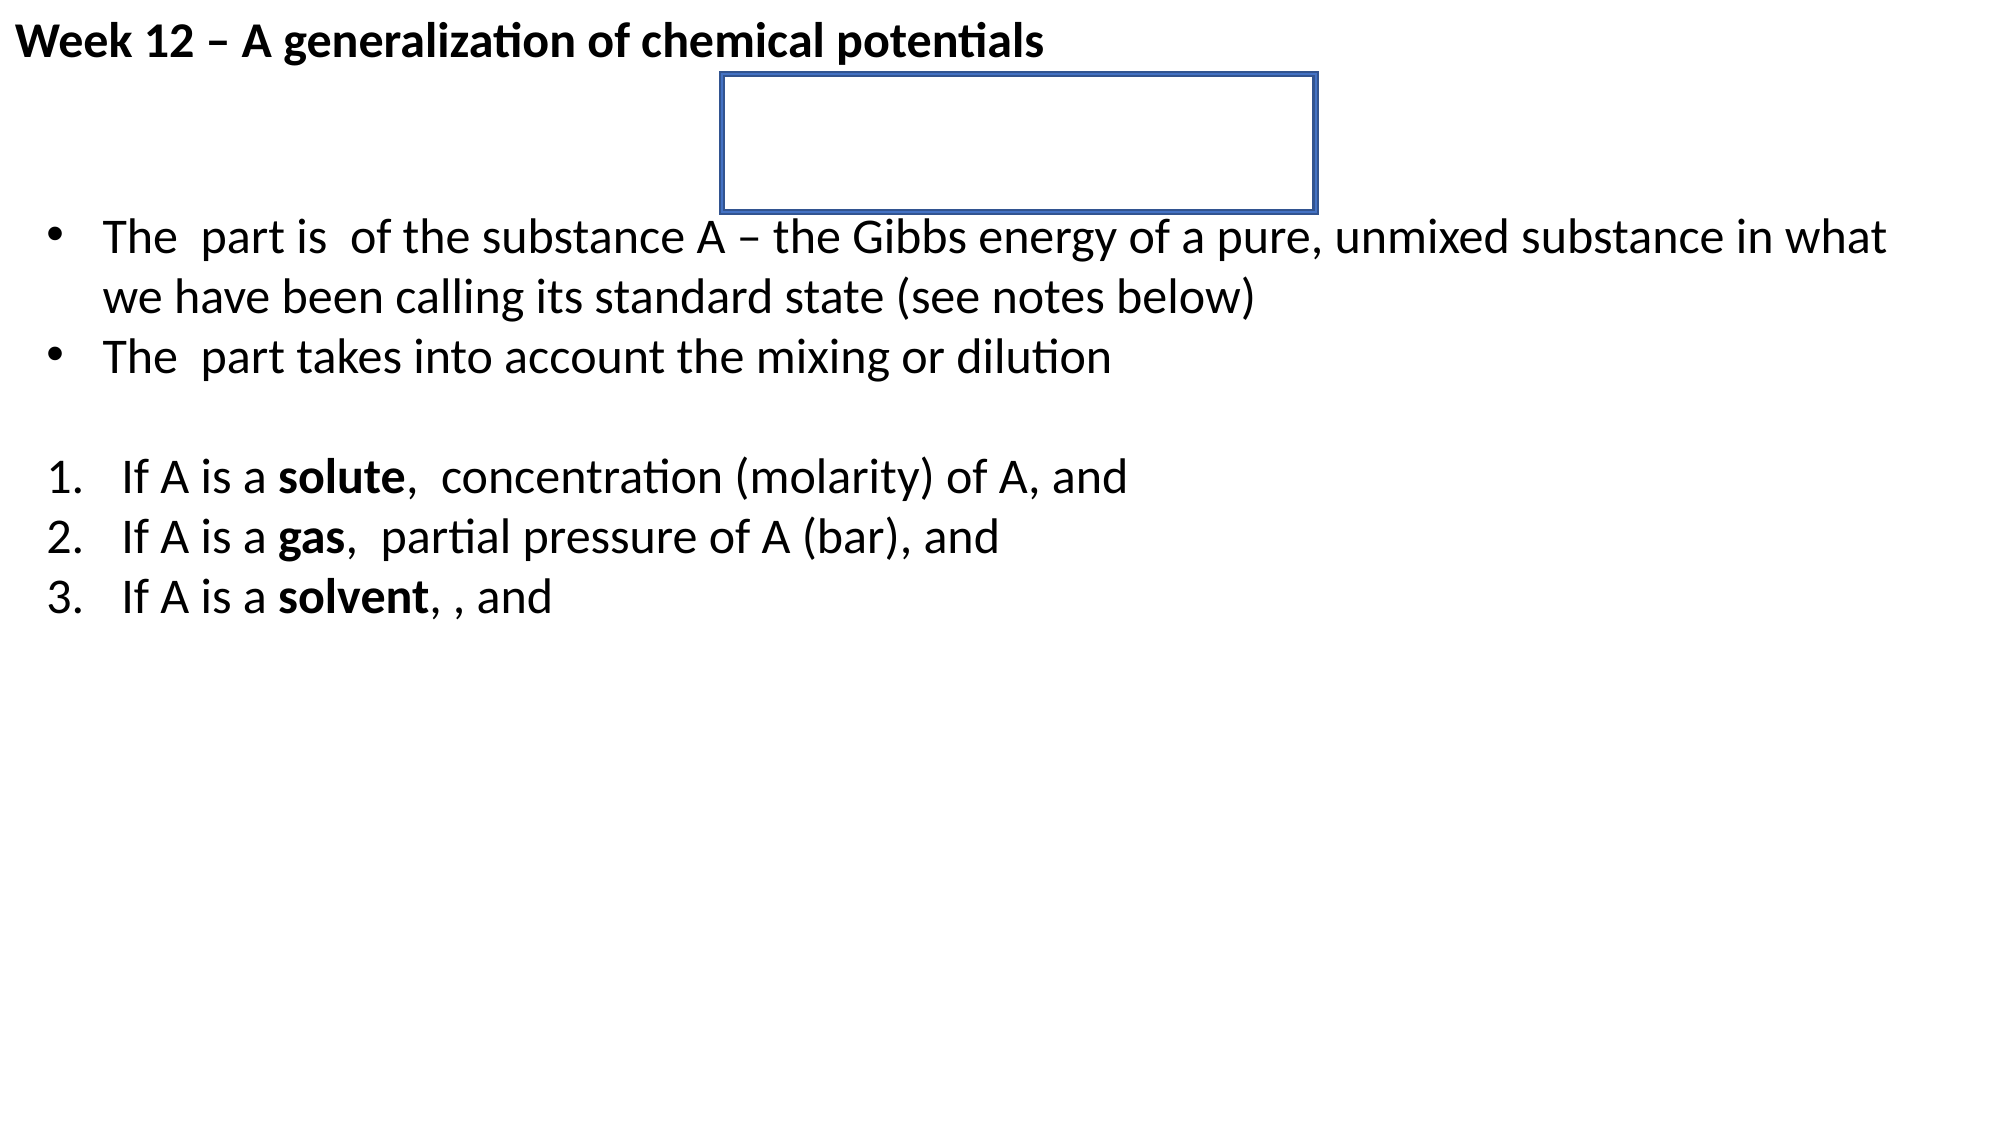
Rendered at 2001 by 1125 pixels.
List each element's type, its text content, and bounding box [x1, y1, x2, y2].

text_box Week 12 – A generalization of chemical potentials [0, 0, 1937, 75]
text_box [719, 71, 1319, 215]
